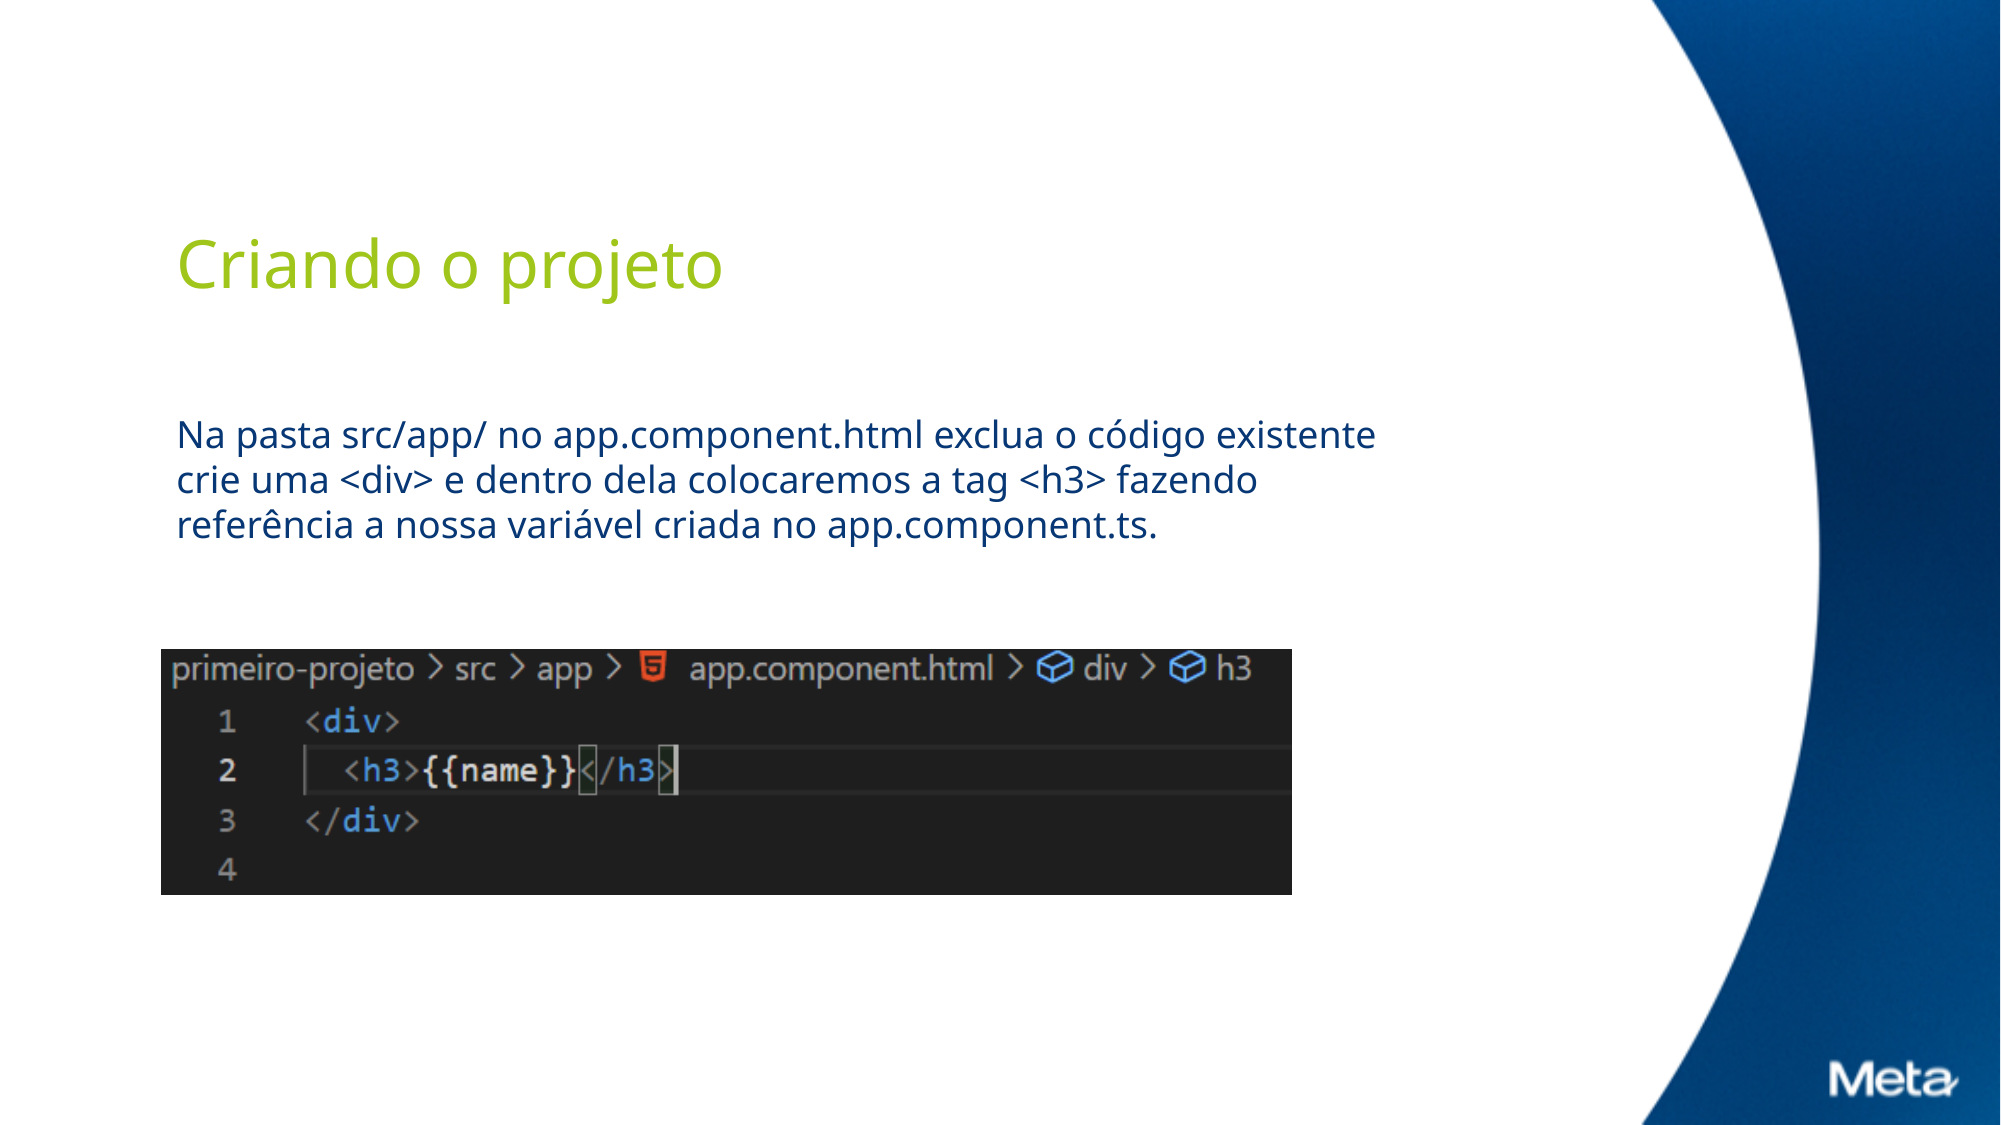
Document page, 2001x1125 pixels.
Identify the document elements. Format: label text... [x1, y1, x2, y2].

picture [0, 0, 2001, 1125]
text_box Criando o projeto [161, 214, 1334, 309]
text_box Na pasta src/app/ no app.component.html exclua o código existente crie uma <div> e dentro dela colocaremos a tag <h3> fazendo referência a nossa variável criada no app.component.ts. [161, 404, 1433, 554]
